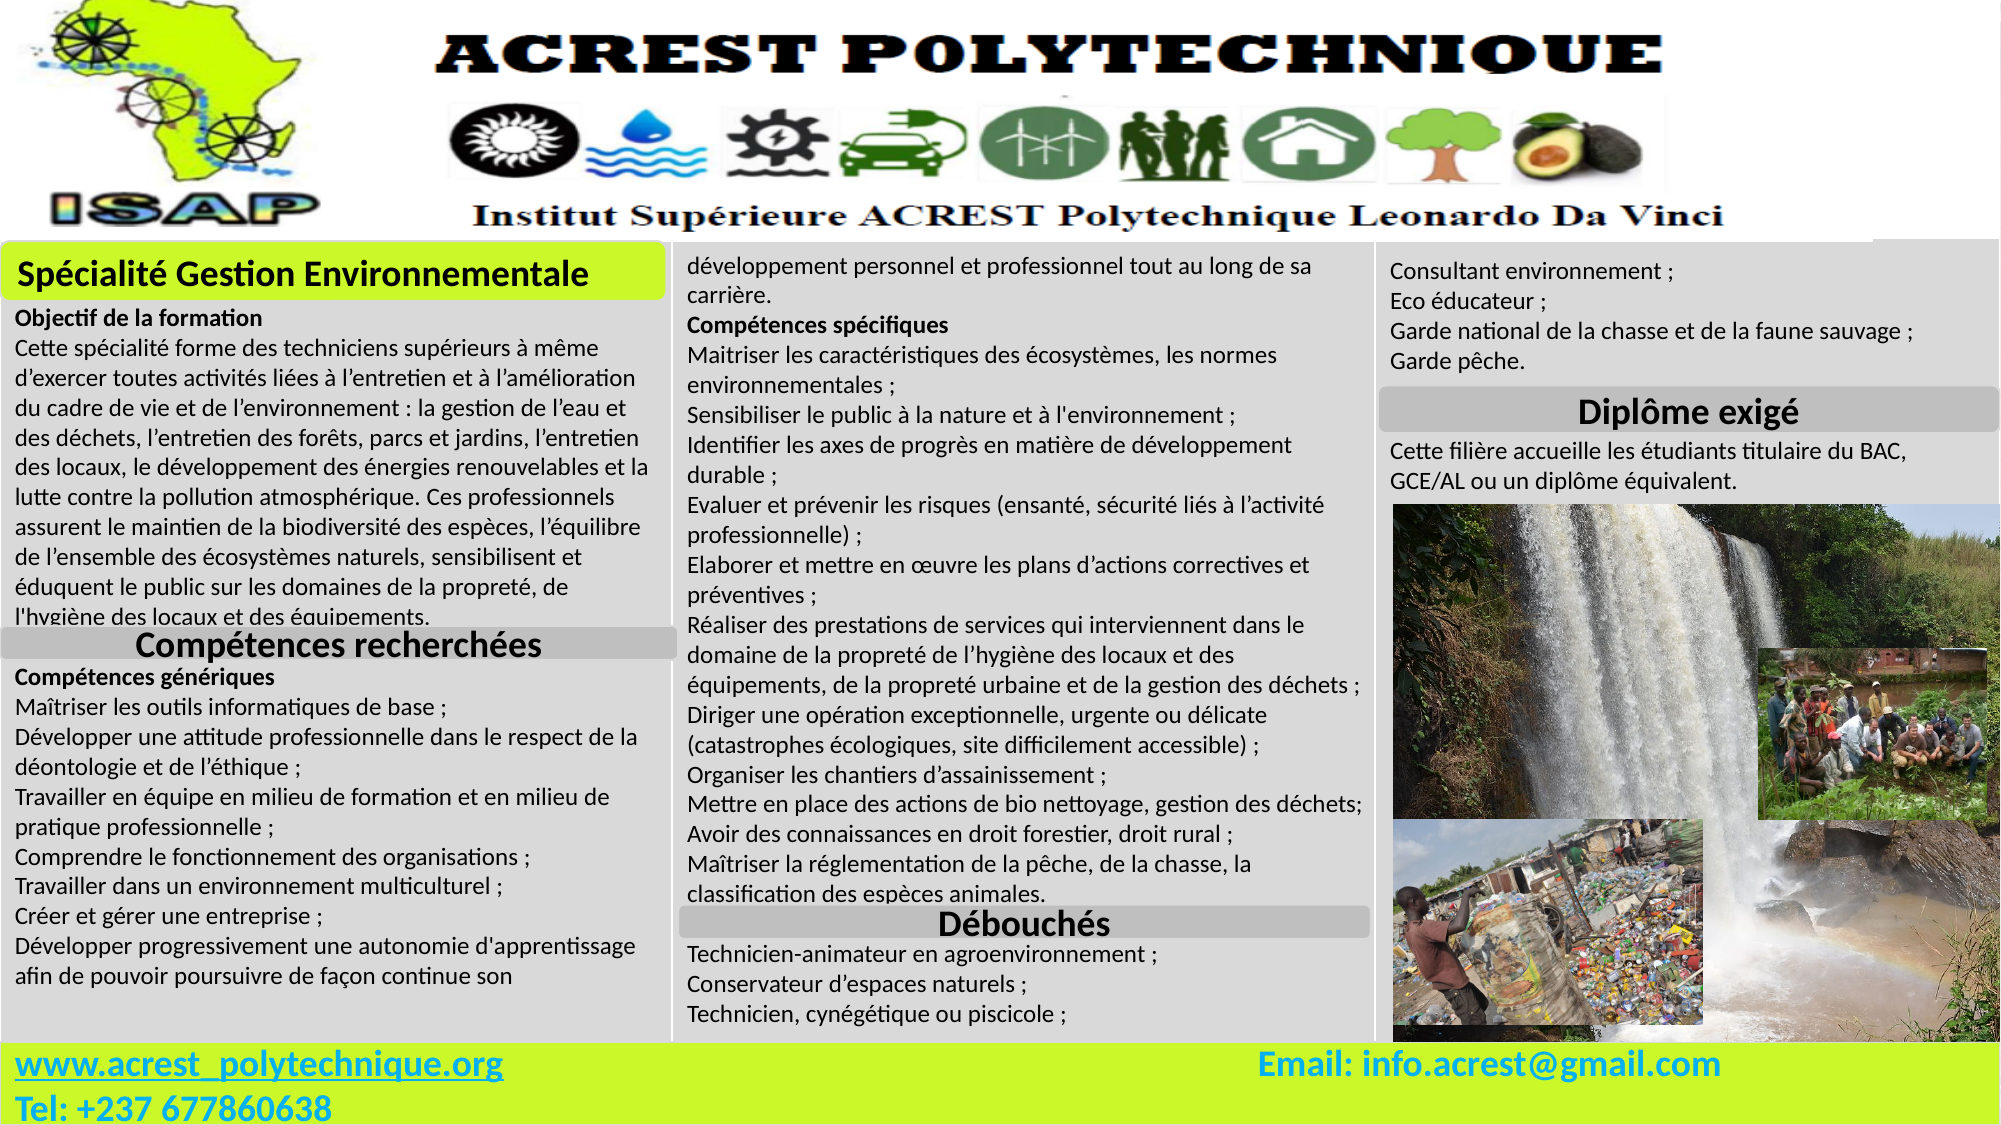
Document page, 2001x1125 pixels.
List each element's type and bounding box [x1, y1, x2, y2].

text_box [0, 0, 2000, 1125]
picture [1393, 0, 2001, 1125]
